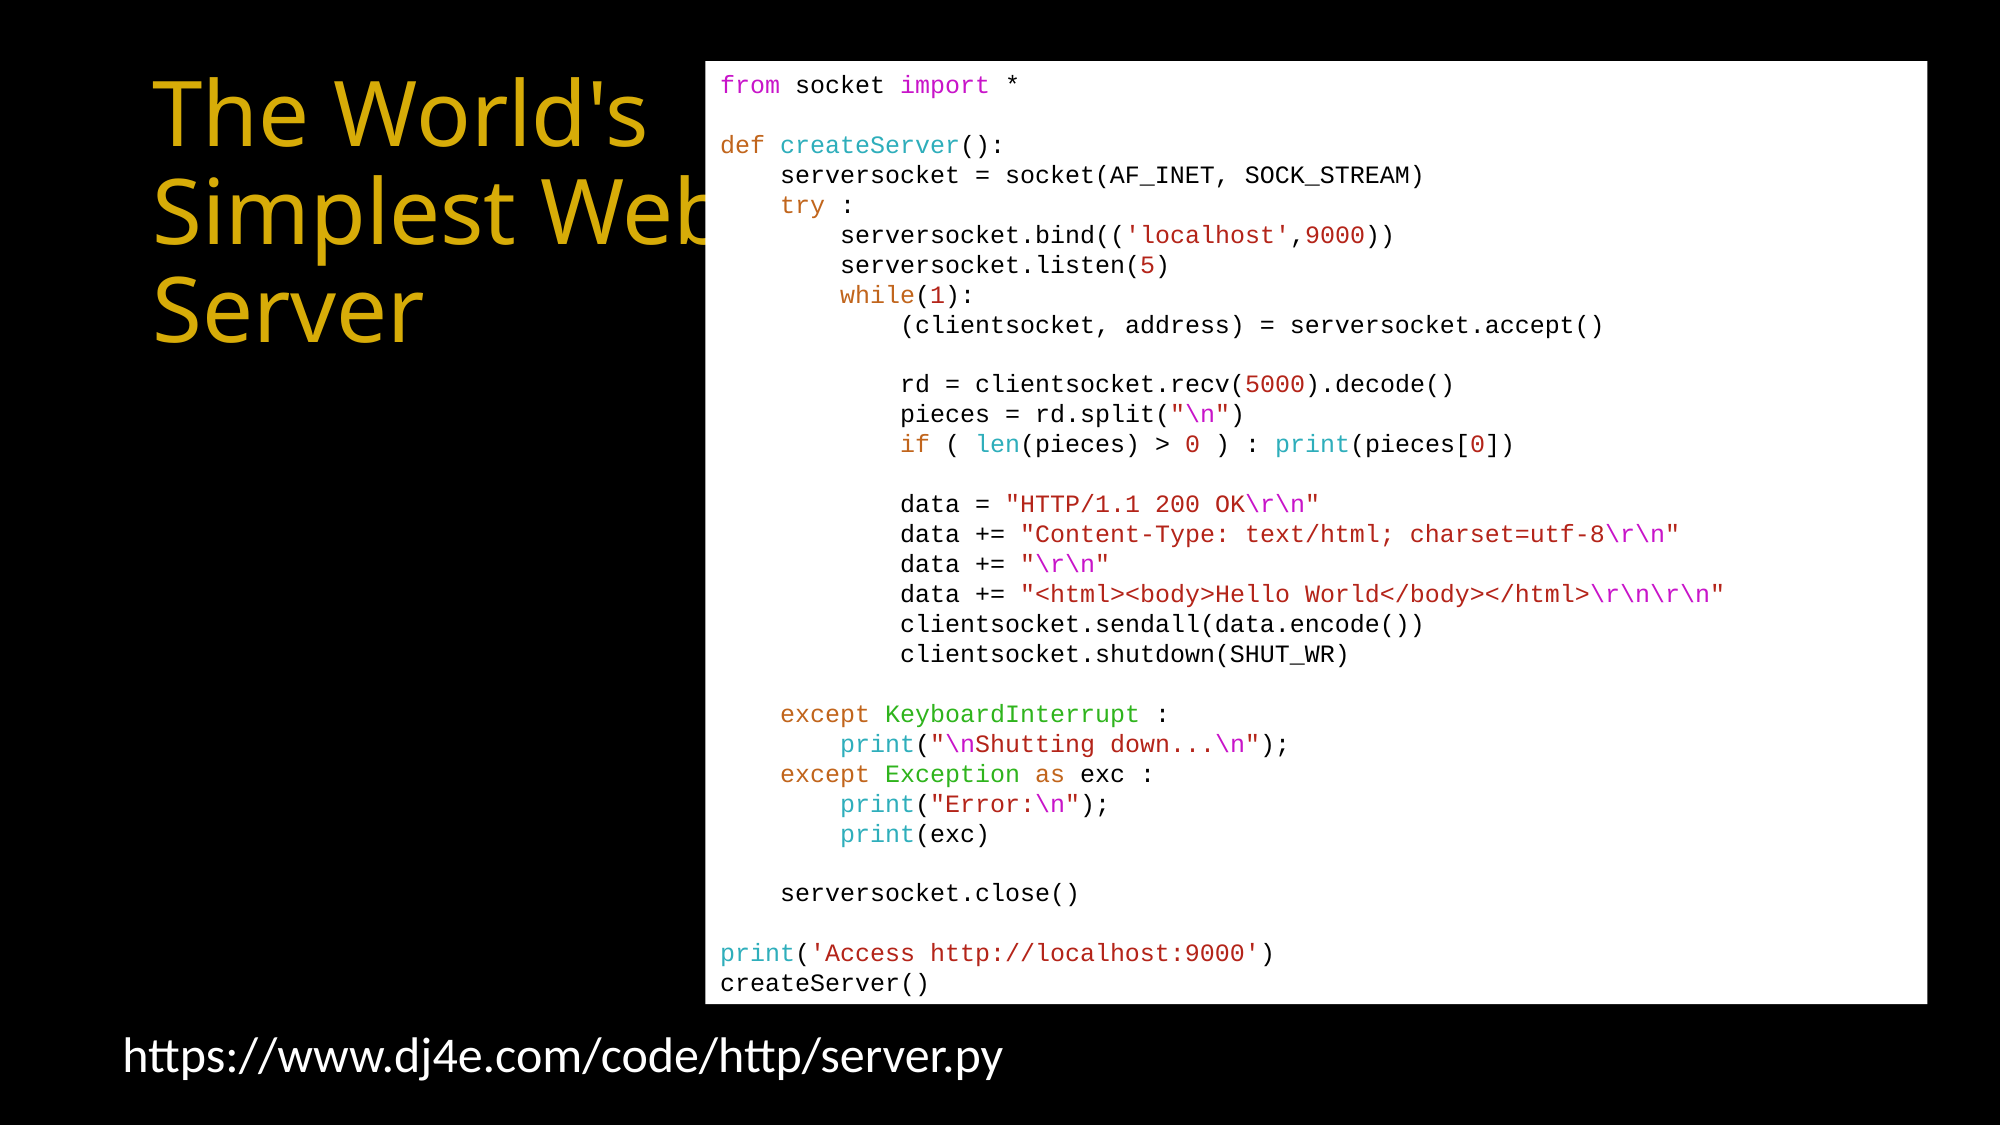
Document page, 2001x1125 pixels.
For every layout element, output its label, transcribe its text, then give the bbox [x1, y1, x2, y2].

text_box https://www.dj4e.com/code/http/server.py [107, 1015, 1019, 1091]
title The World's Simplest Web Server [137, 59, 807, 371]
text_box from socket import * def createServer(): serversocket = socket(AF_INET, SOCK_STREAM) try : serversocket.bind(('localhost',9000)) serversocket.listen(5) while(1): (clientsocket, address) = serversocket.accept() rd = clientsocket.recv(5000).decode() pieces = rd.split("\n") if ( len(pieces) > 0 ) : print(pieces[0]) data = "HTTP/1.1 200 OK\r\n" data += "Content-Type: text/html; charset=utf-8\r\n" data += "\r\n" data += "<html><body>Hello World</body></html>\r\n\r\n" clientsocket.sendall(data.encode()) clientsocket.shutdown(SHUT_WR) except KeyboardInterrupt : print("\nShutting down...\n"); except Exception as exc : print("Error:\n"); print(exc) serversocket.close() print('Access http://localhost:9000') createServer() [705, 61, 1928, 1005]
